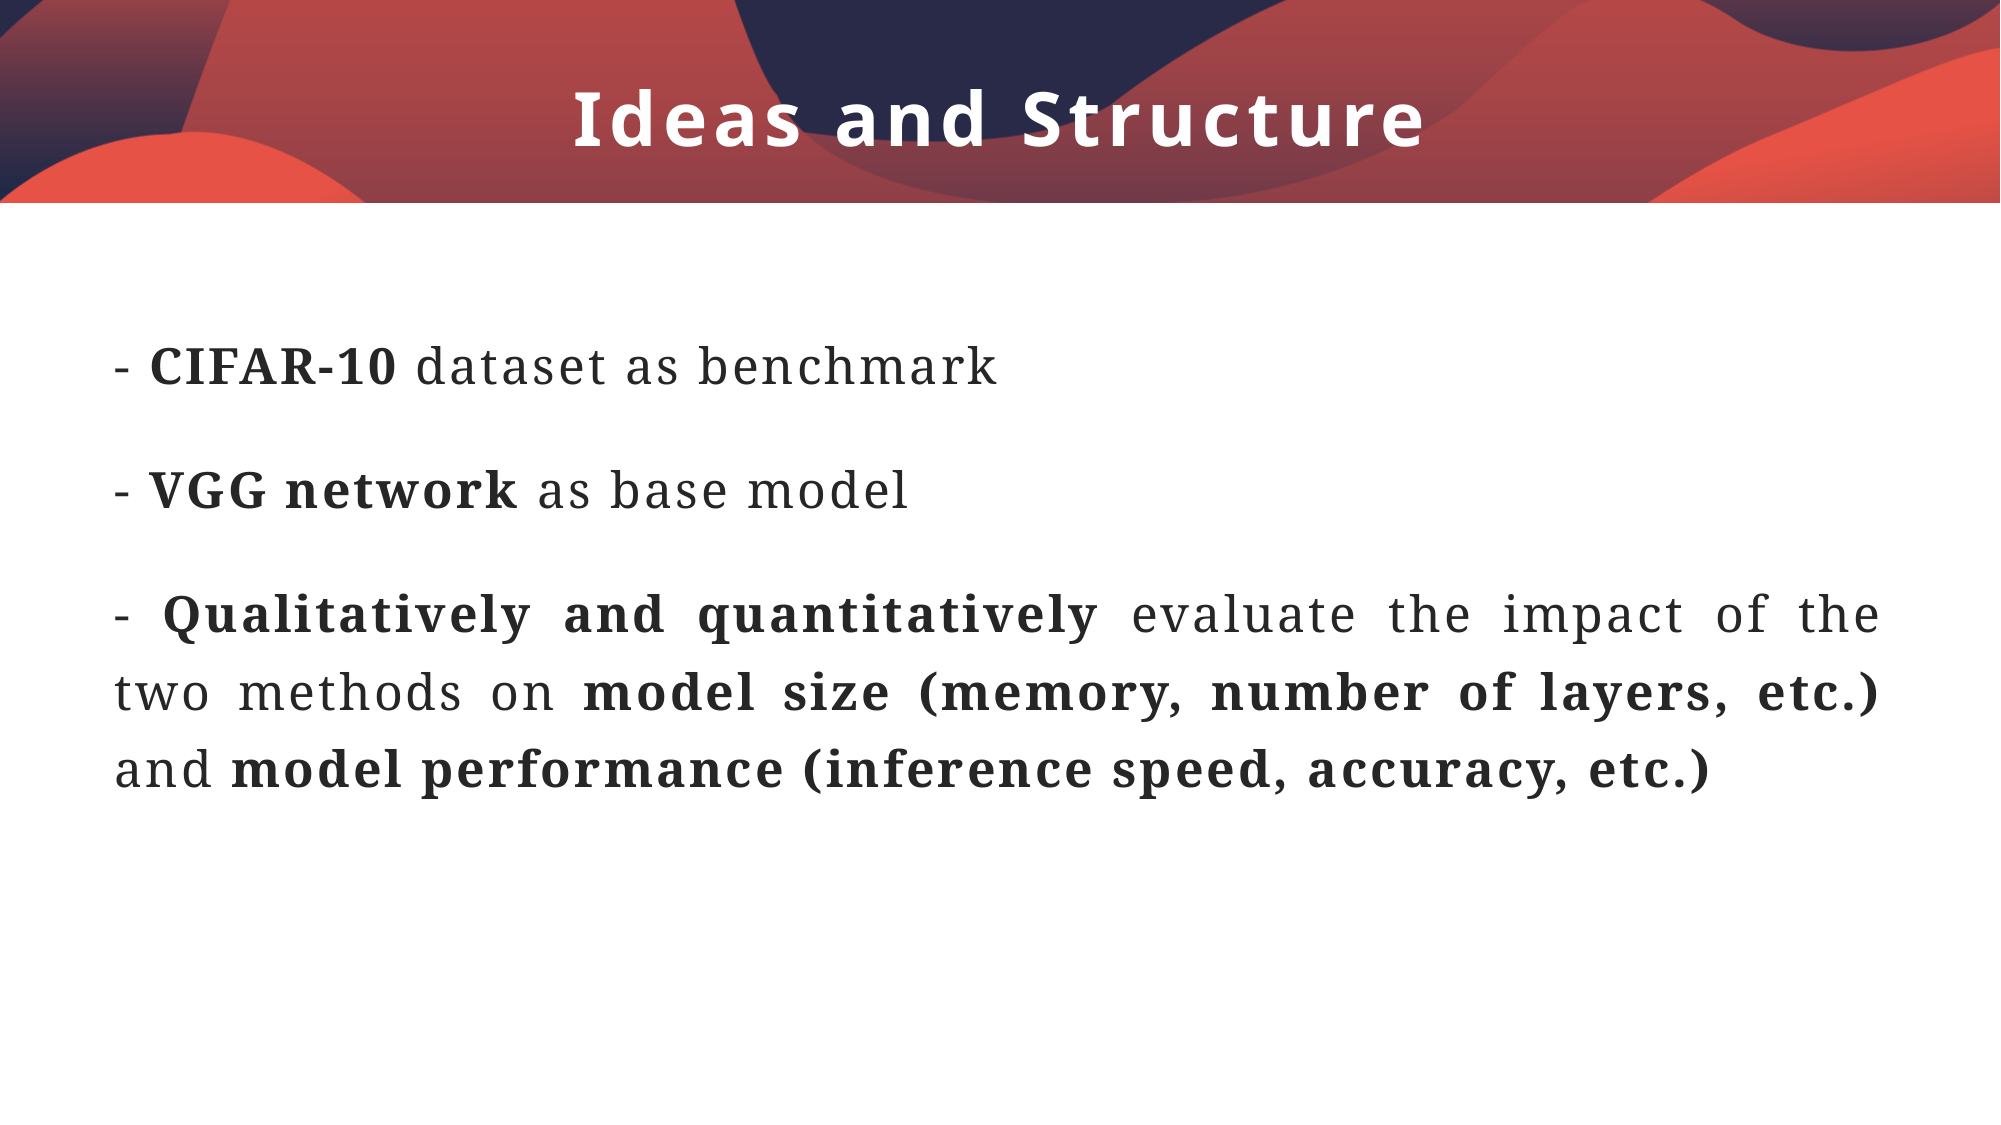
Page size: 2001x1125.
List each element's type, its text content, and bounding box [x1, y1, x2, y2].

picture [0, 0, 2000, 203]
list - CIFAR-10 dataset as benchmark - VGG network as base model - Qualitatively and quantitatively evaluate the impact of the two methods on model size (memory, number of layers, etc.) and model performance (inference speed, accuracy, etc.) [99, 308, 1900, 1031]
